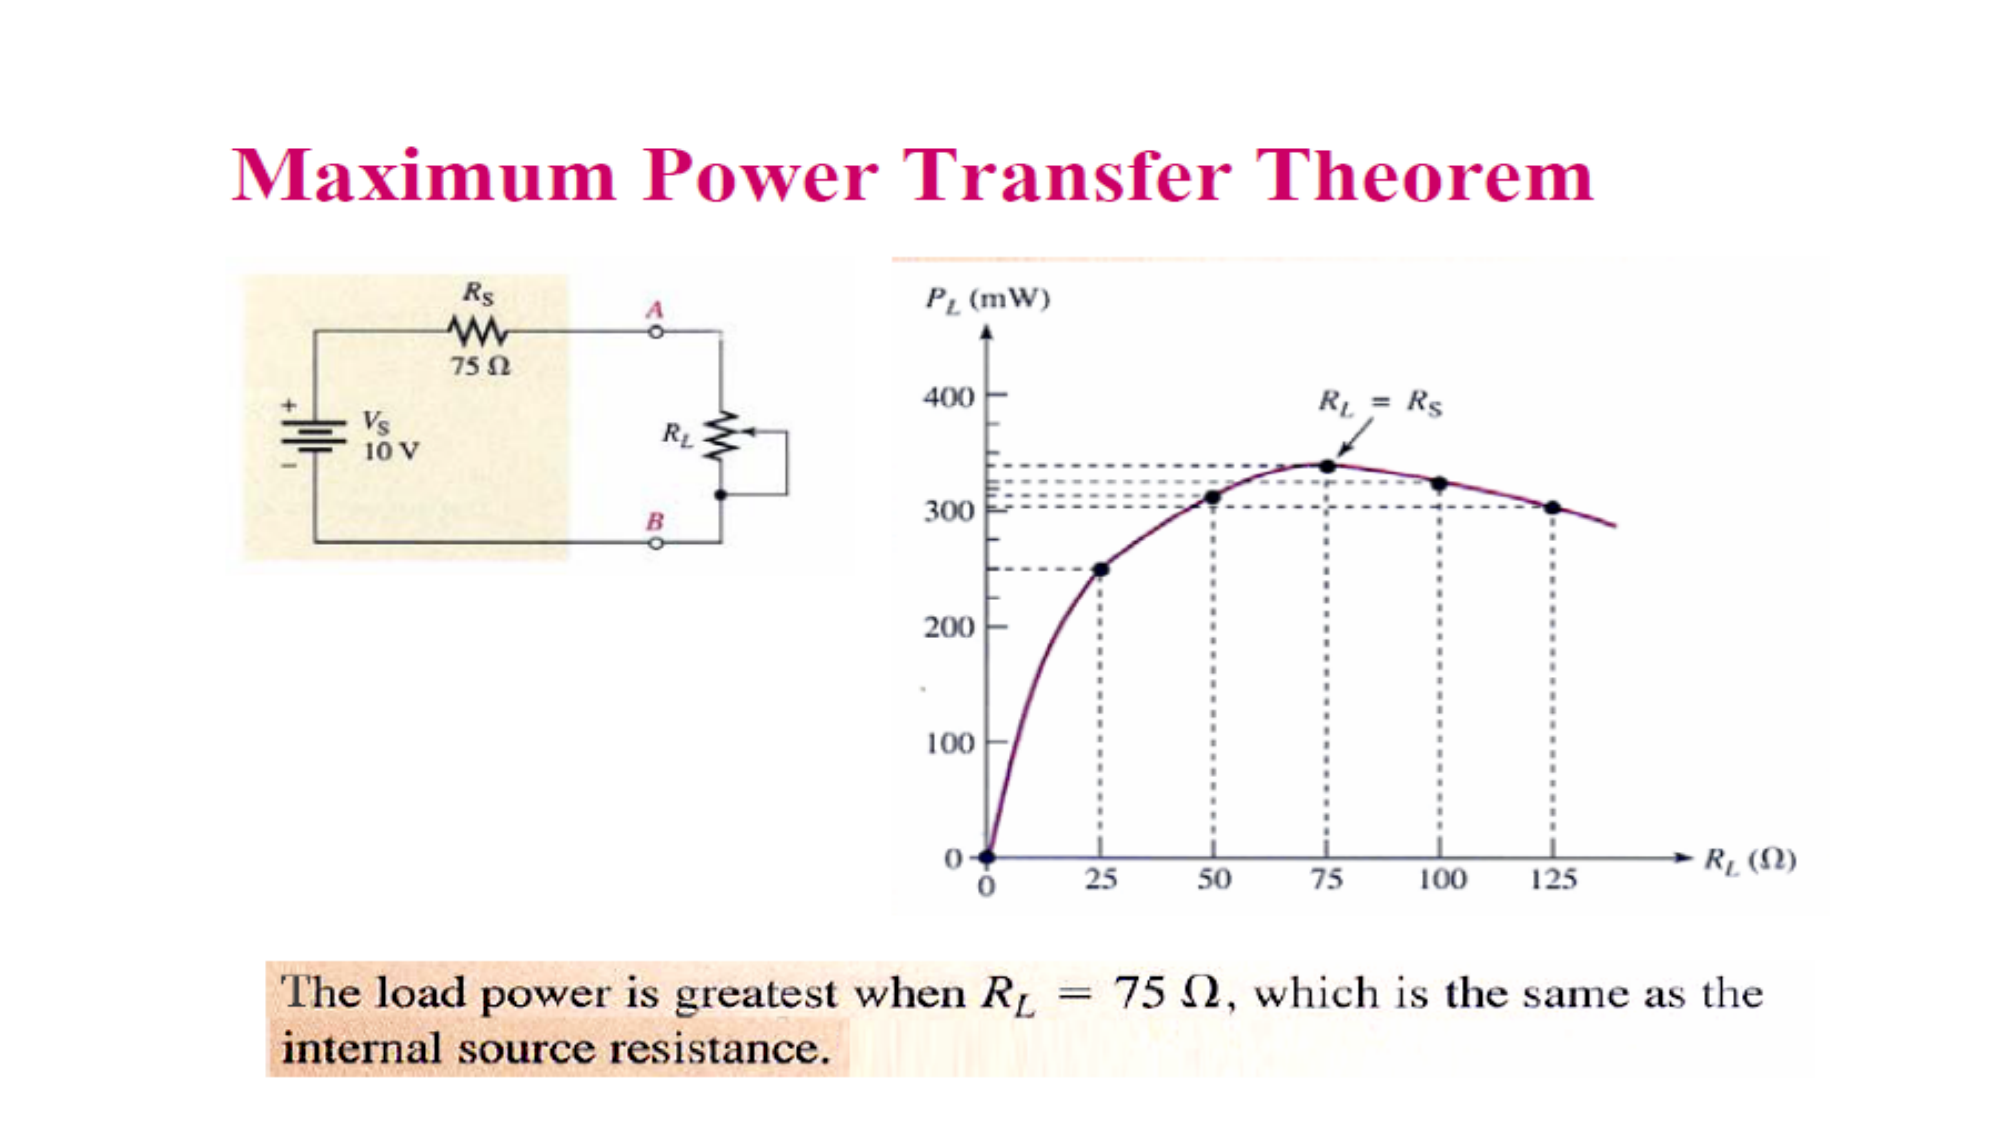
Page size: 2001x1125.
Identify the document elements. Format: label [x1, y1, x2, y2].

list [193, 109, 1861, 1089]
